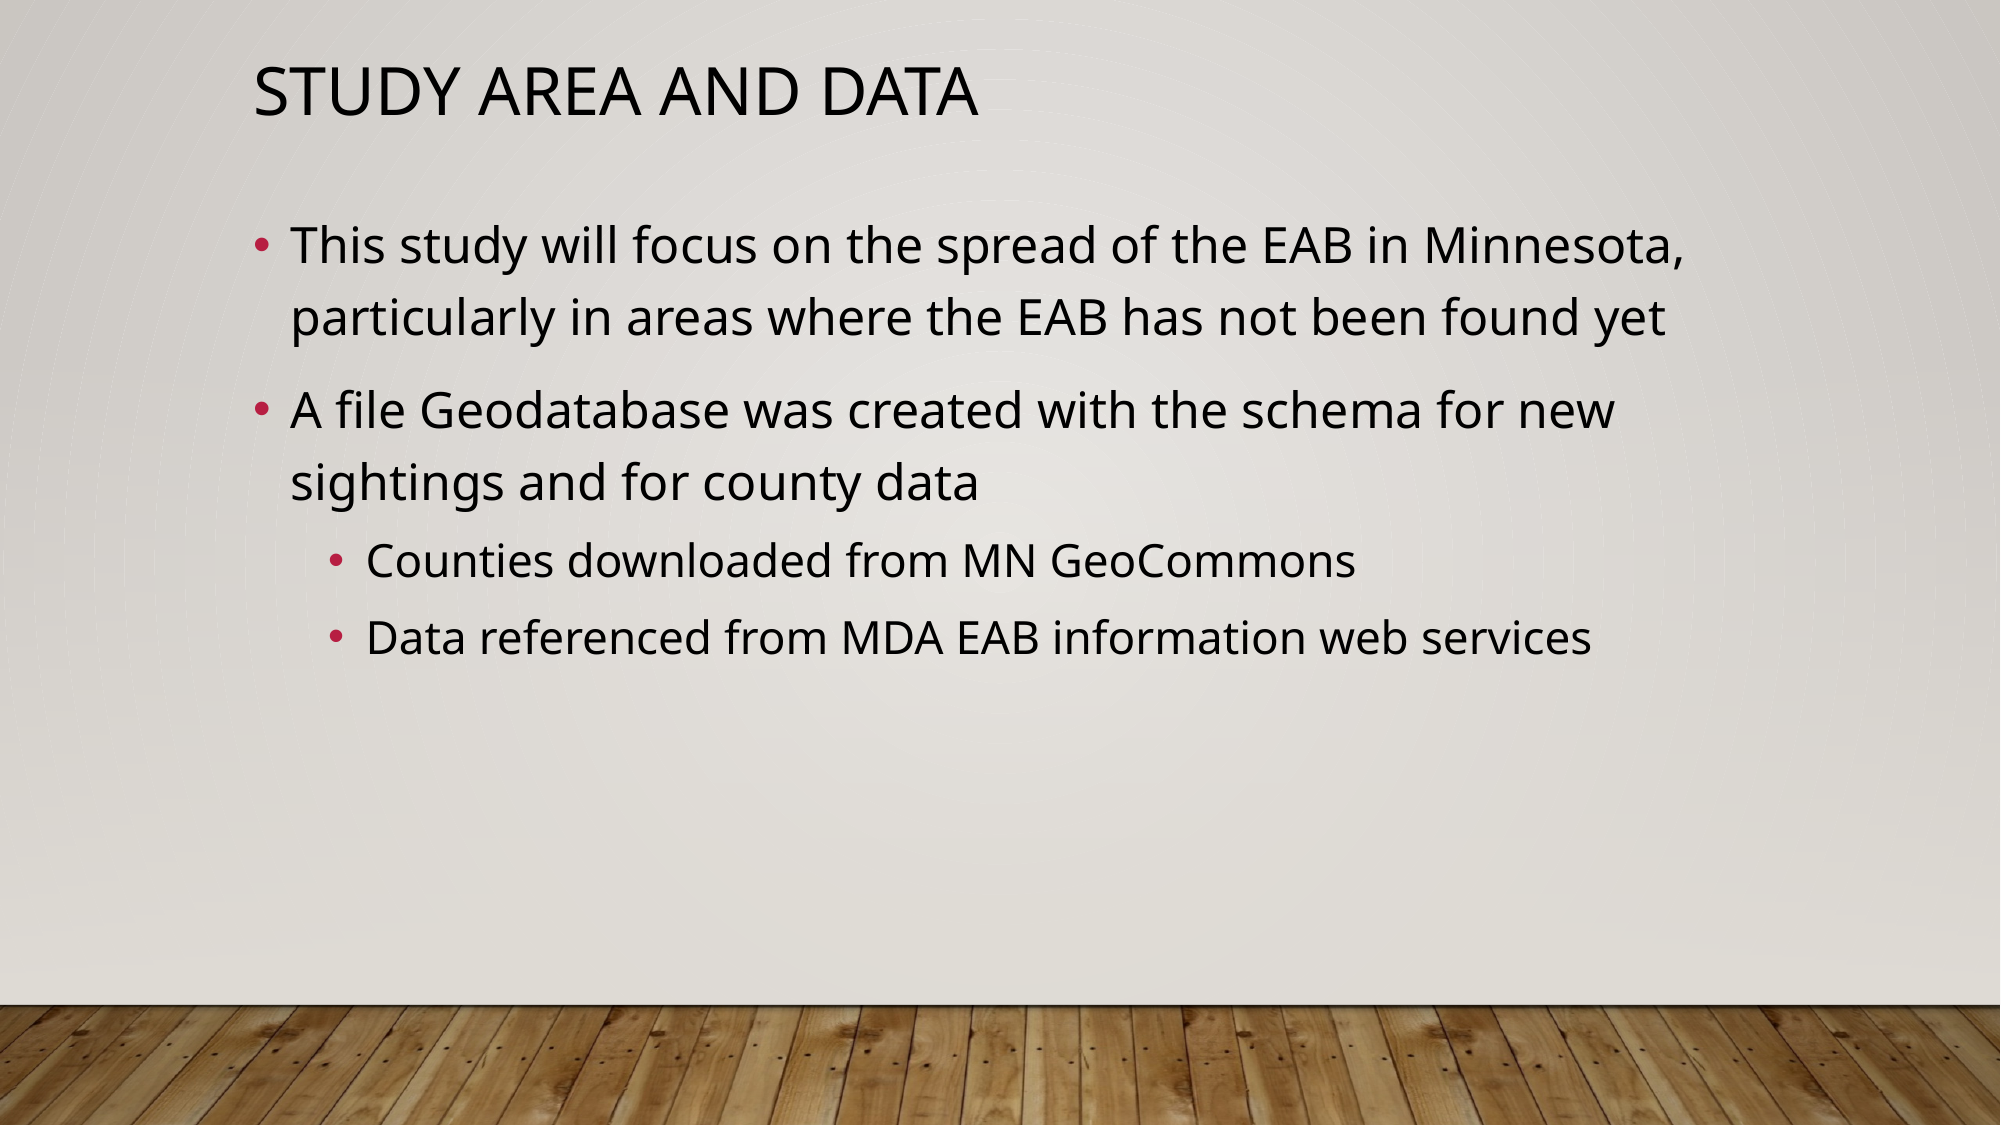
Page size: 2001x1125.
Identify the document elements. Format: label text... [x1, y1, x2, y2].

picture [0, 1005, 2000, 1125]
title Study area and data [238, 50, 1814, 167]
list This study will focus on the spread of the EAB in Minnesota, particularly in areas where the EAB has not been found yet A file Geodatabase was created with the schema for new sightings and for county data Counties downloaded from MN GeoCommons Data referenced from MDA EAB information web services [238, 194, 1814, 897]
